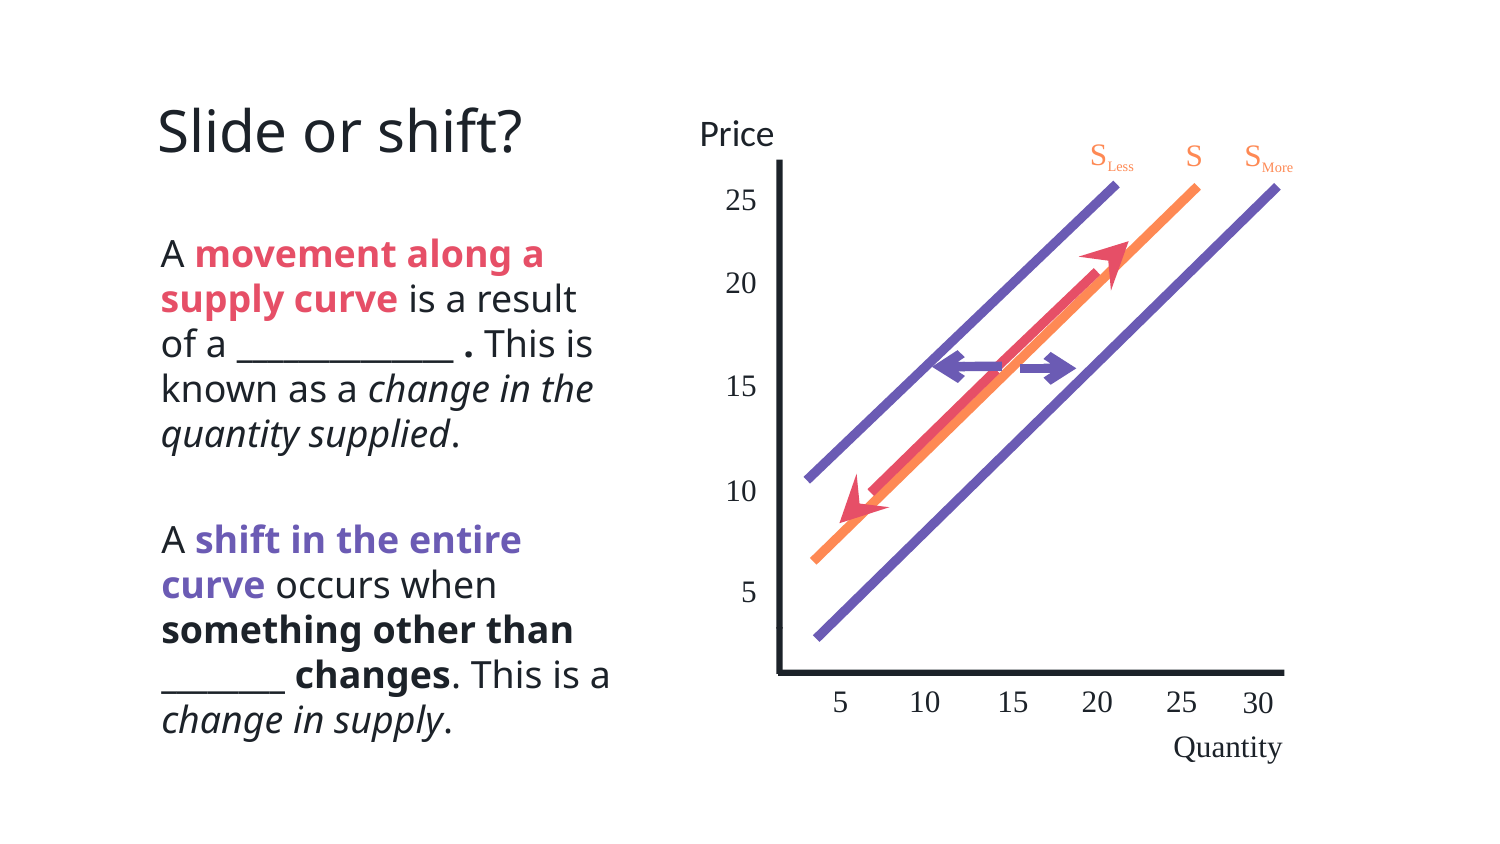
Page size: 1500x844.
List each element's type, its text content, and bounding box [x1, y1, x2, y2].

text_box A movement along a supply curve is a result of a ______________ . This is known as a change in the quantity supplied. [145, 222, 638, 463]
text_box S [1148, 127, 1215, 180]
title Slide or shift? [145, 91, 1271, 176]
text_box SLess [1058, 126, 1166, 182]
text_box Price [642, 110, 833, 162]
text_box 10 [882, 673, 967, 726]
text_box Quantity [1143, 726, 1313, 809]
text_box A shift in the entire curve occurs when something other than ________ changes. This is a change in supply. [146, 508, 644, 749]
text_box 25 [1139, 673, 1224, 727]
text_box 15 [687, 357, 772, 410]
text_box 20 [1055, 673, 1140, 726]
text_box 25 [687, 171, 772, 224]
text_box SMore [1215, 127, 1323, 183]
text_box 5 [798, 673, 882, 726]
text_box [1001, 253, 1116, 364]
text_box 5 [687, 563, 772, 616]
text_box 30 [1216, 674, 1301, 728]
text_box [839, 501, 862, 524]
text_box [1106, 241, 1129, 263]
text_box 15 [970, 673, 1055, 726]
text_box 20 [687, 254, 772, 307]
text_box 10 [687, 462, 772, 515]
